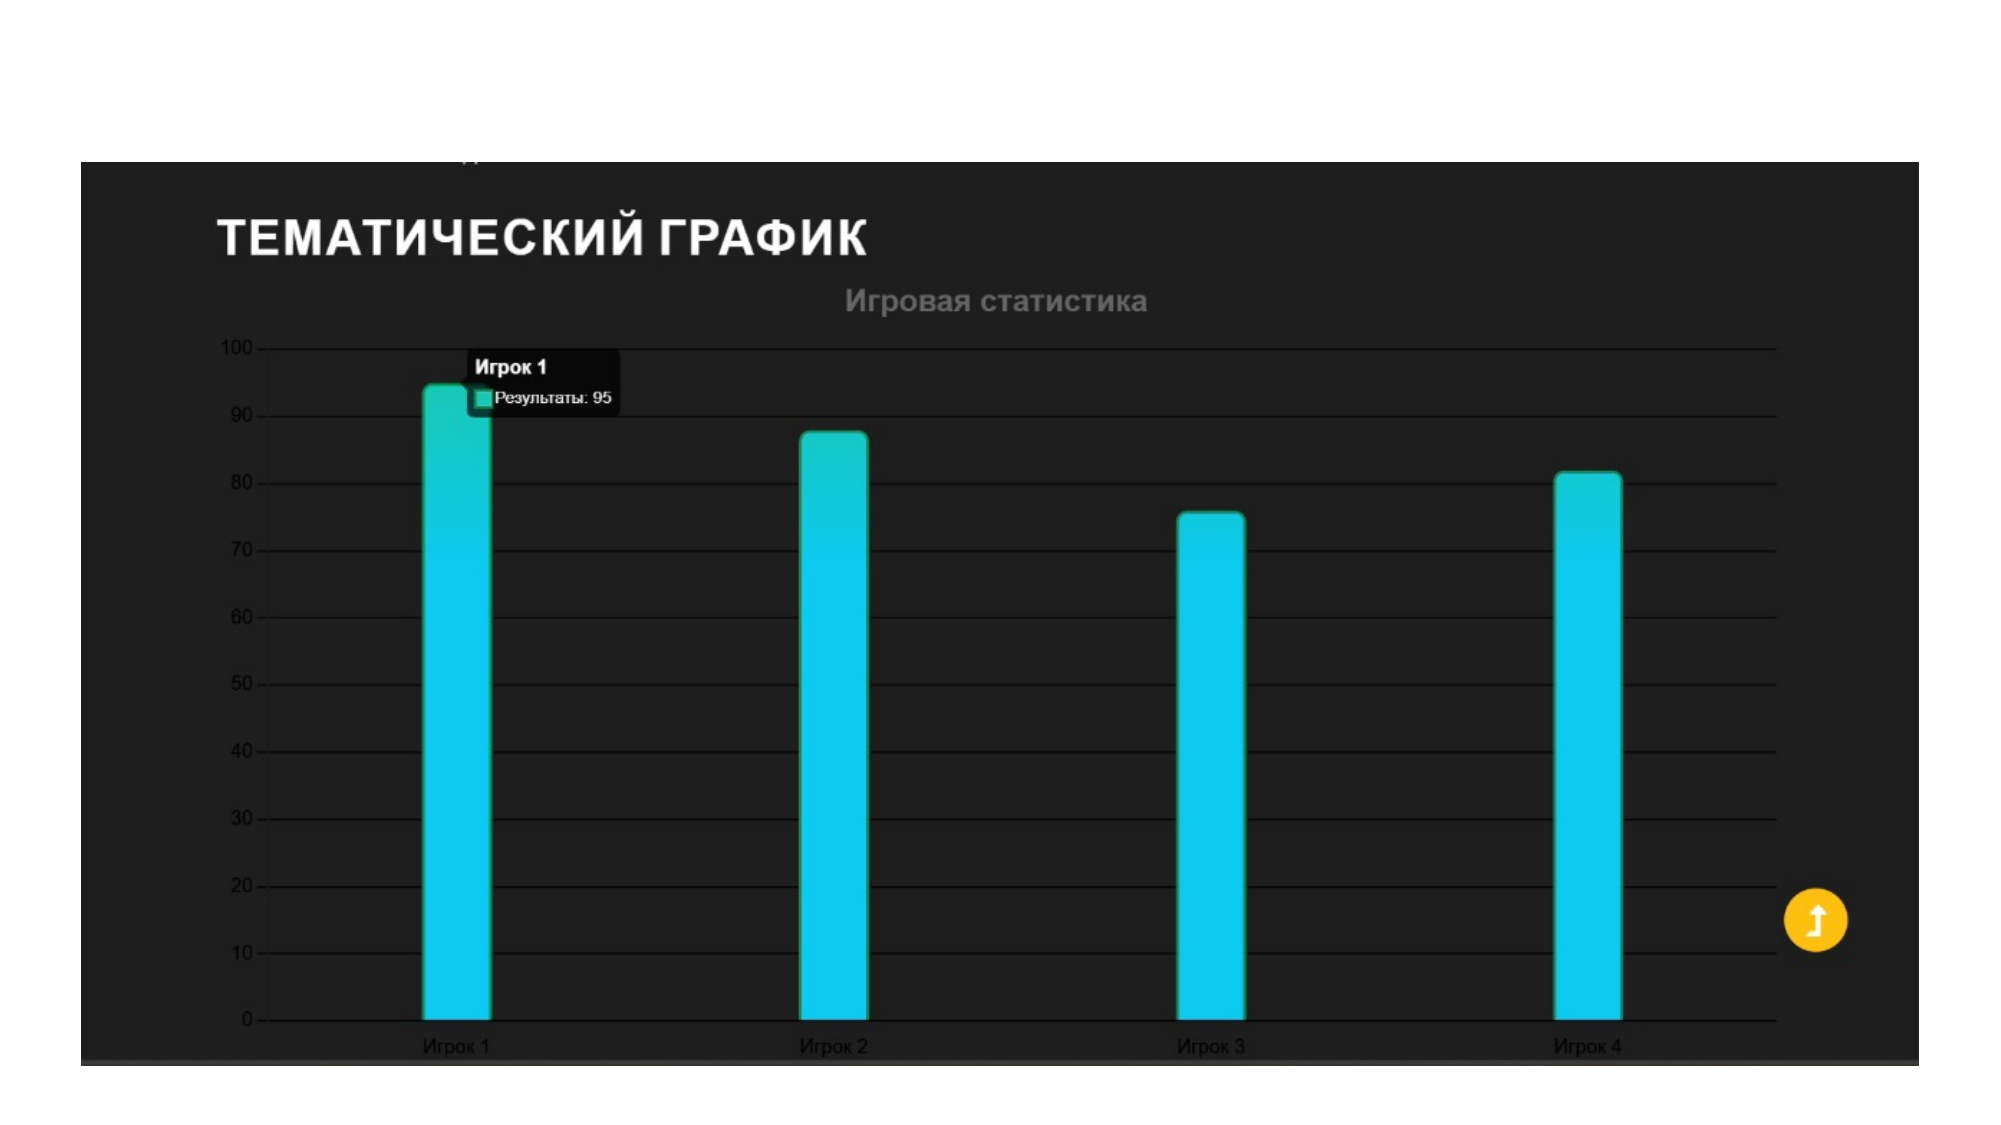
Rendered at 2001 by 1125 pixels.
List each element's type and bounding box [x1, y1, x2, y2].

picture [80, 162, 1919, 1066]
